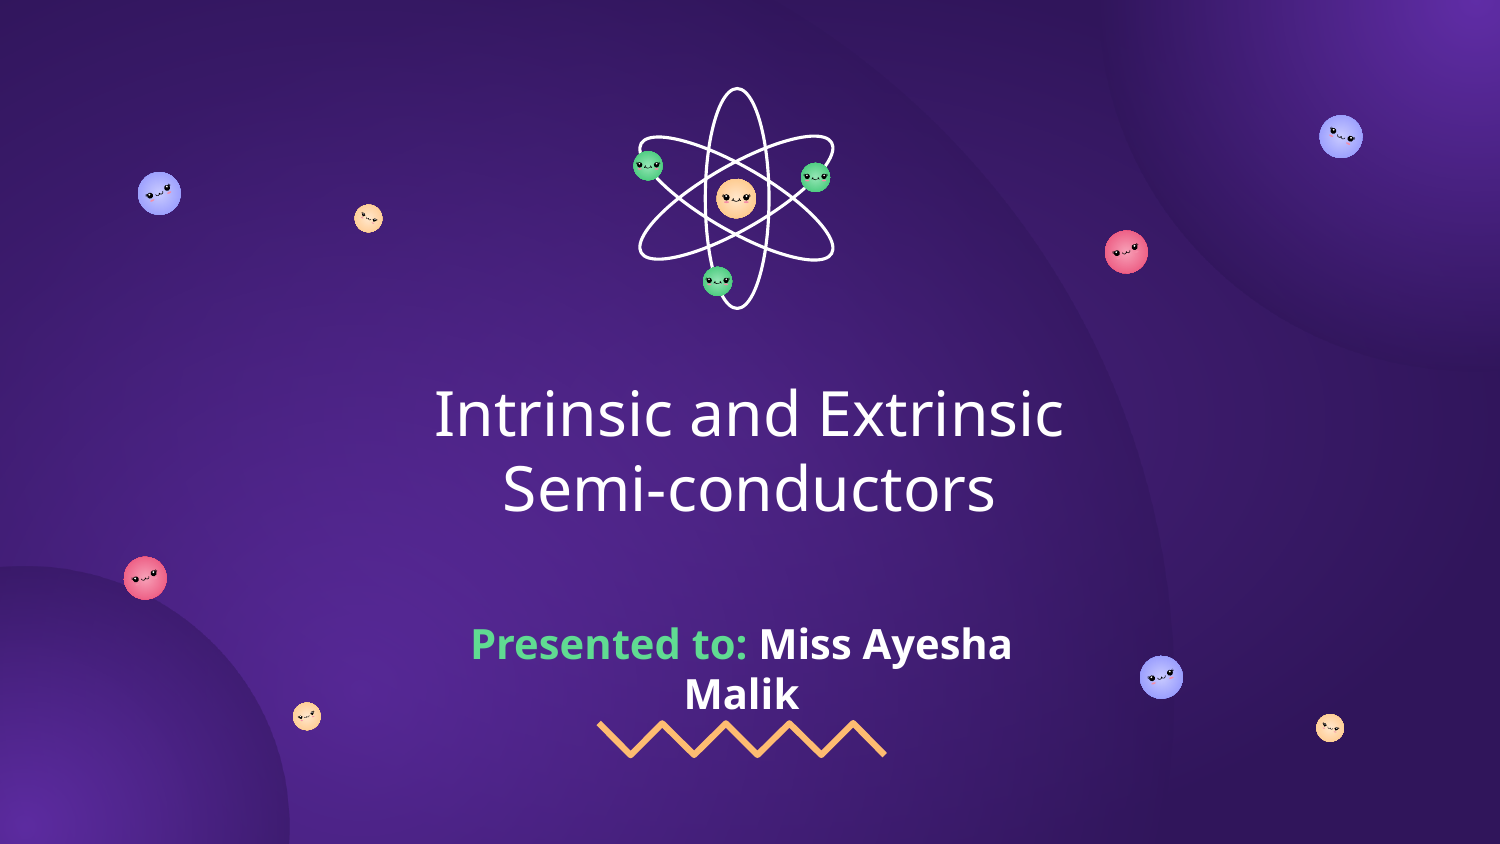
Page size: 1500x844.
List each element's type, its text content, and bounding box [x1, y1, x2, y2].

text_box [1316, 713, 1345, 742]
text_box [1147, 671, 1176, 682]
text_box [598, 722, 885, 756]
text_box [1140, 655, 1183, 699]
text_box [297, 712, 316, 720]
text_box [1319, 114, 1363, 159]
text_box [137, 171, 182, 216]
subtitle Presented to: Miss Ayesha Malik [402, 603, 1081, 691]
subtitle Intrinsic and Extrinsic Semi-conductors [212, 358, 1288, 551]
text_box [354, 204, 383, 233]
text_box [1105, 230, 1148, 274]
text_box [299, 724, 319, 731]
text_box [1112, 246, 1141, 257]
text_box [131, 572, 160, 583]
text_box [123, 556, 167, 600]
picture [0, 0, 1500, 844]
text_box [293, 702, 321, 723]
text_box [624, 88, 848, 309]
